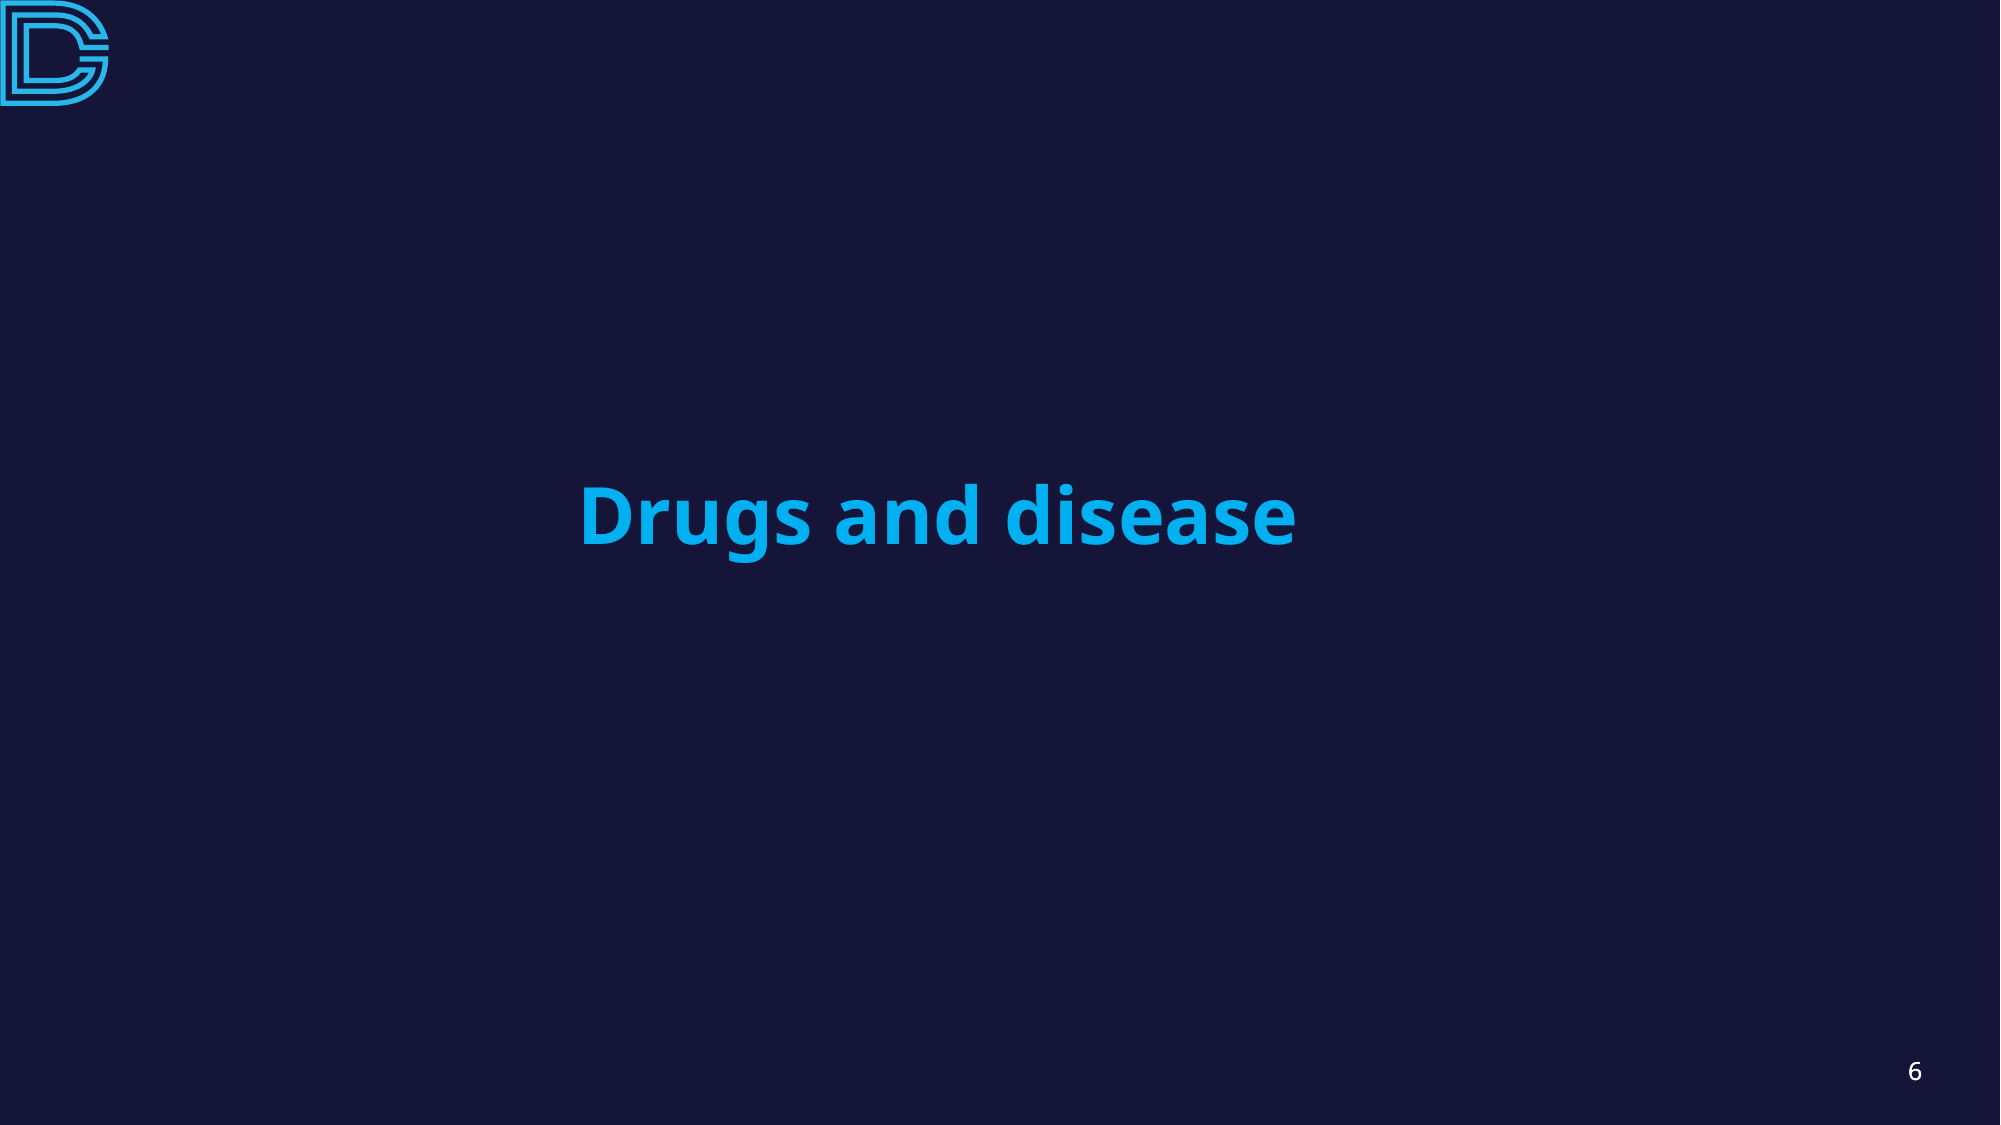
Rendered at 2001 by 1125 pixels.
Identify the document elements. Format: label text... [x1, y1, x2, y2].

slide_number 6 [1472, 1057, 1923, 1088]
title Drugs and disease [56, 476, 1821, 563]
